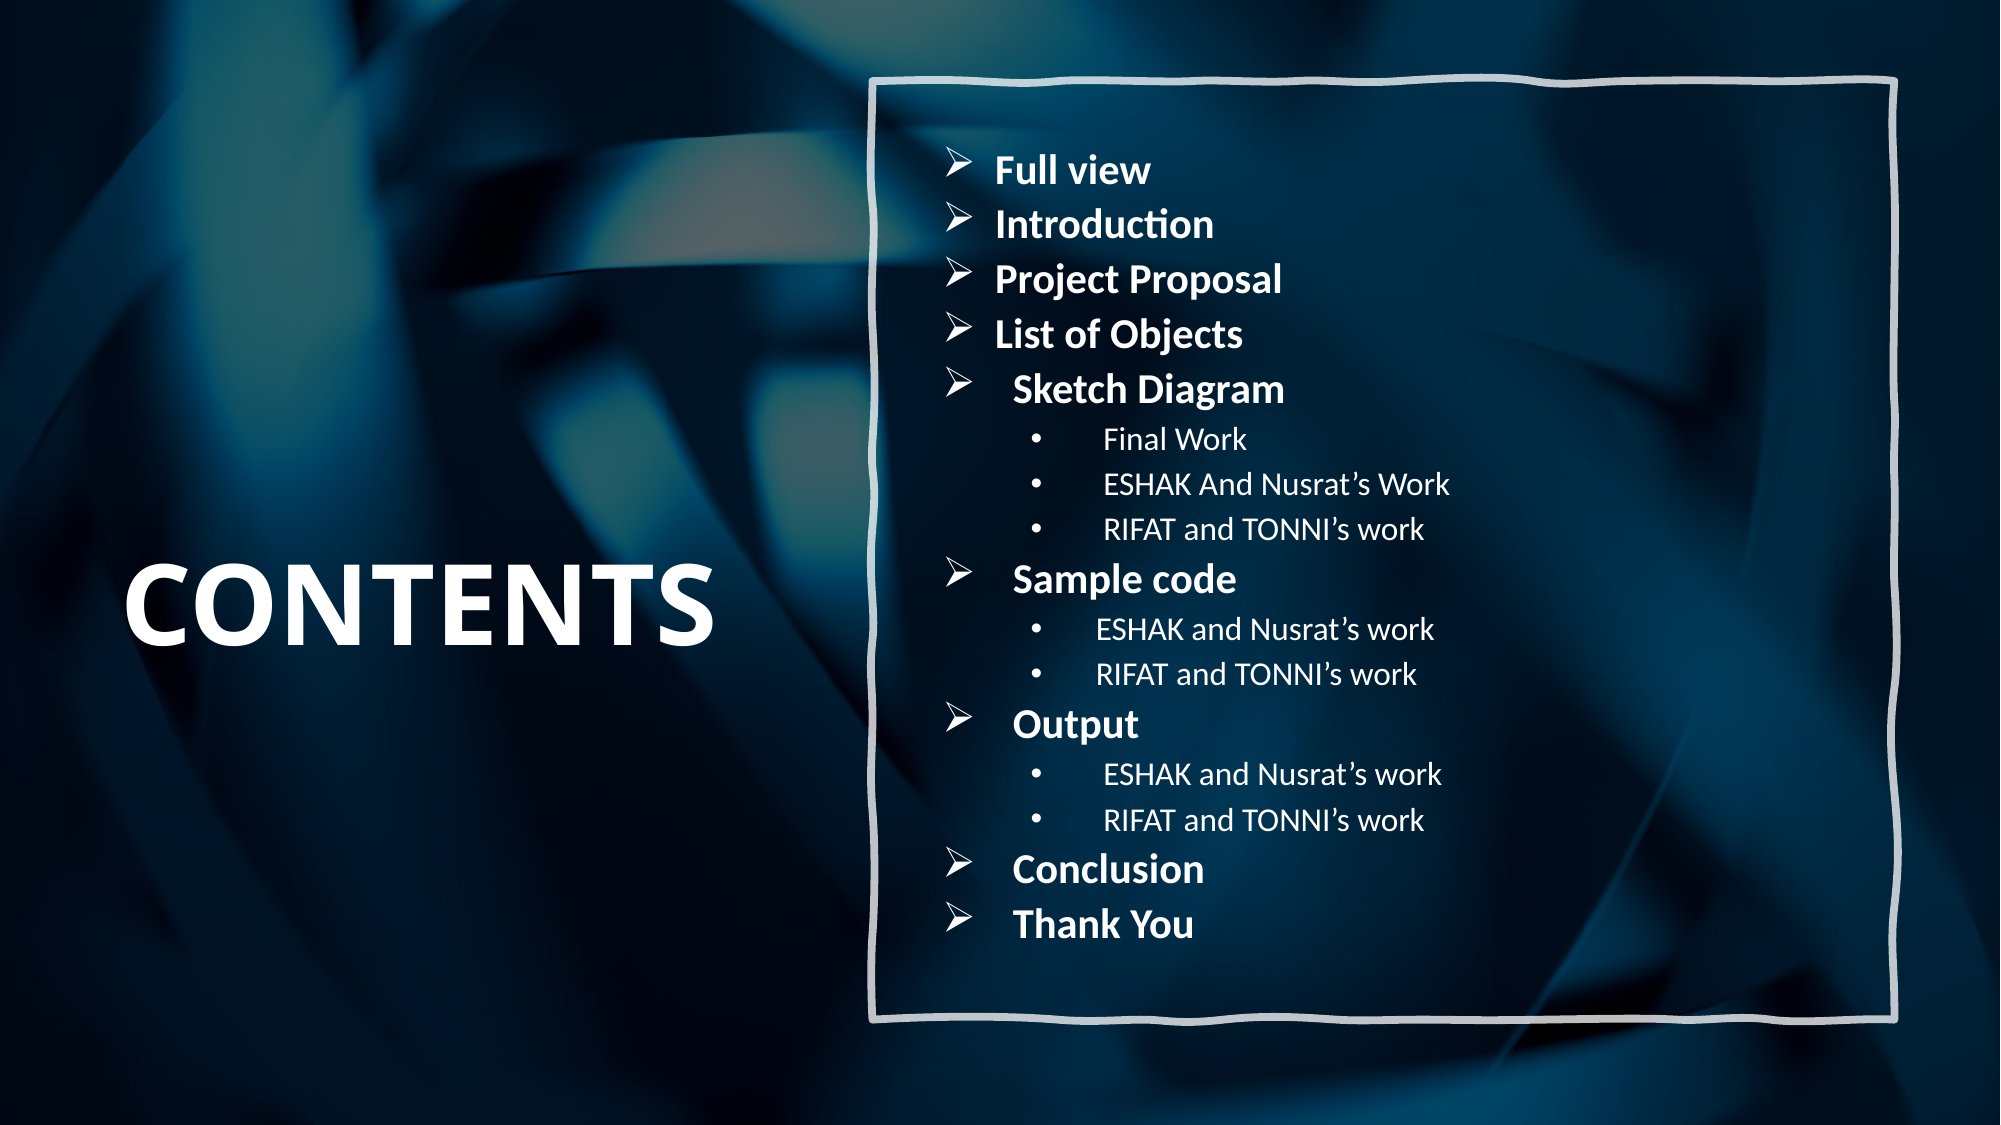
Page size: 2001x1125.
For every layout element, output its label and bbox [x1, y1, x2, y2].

list [0, 0, 2000, 1125]
